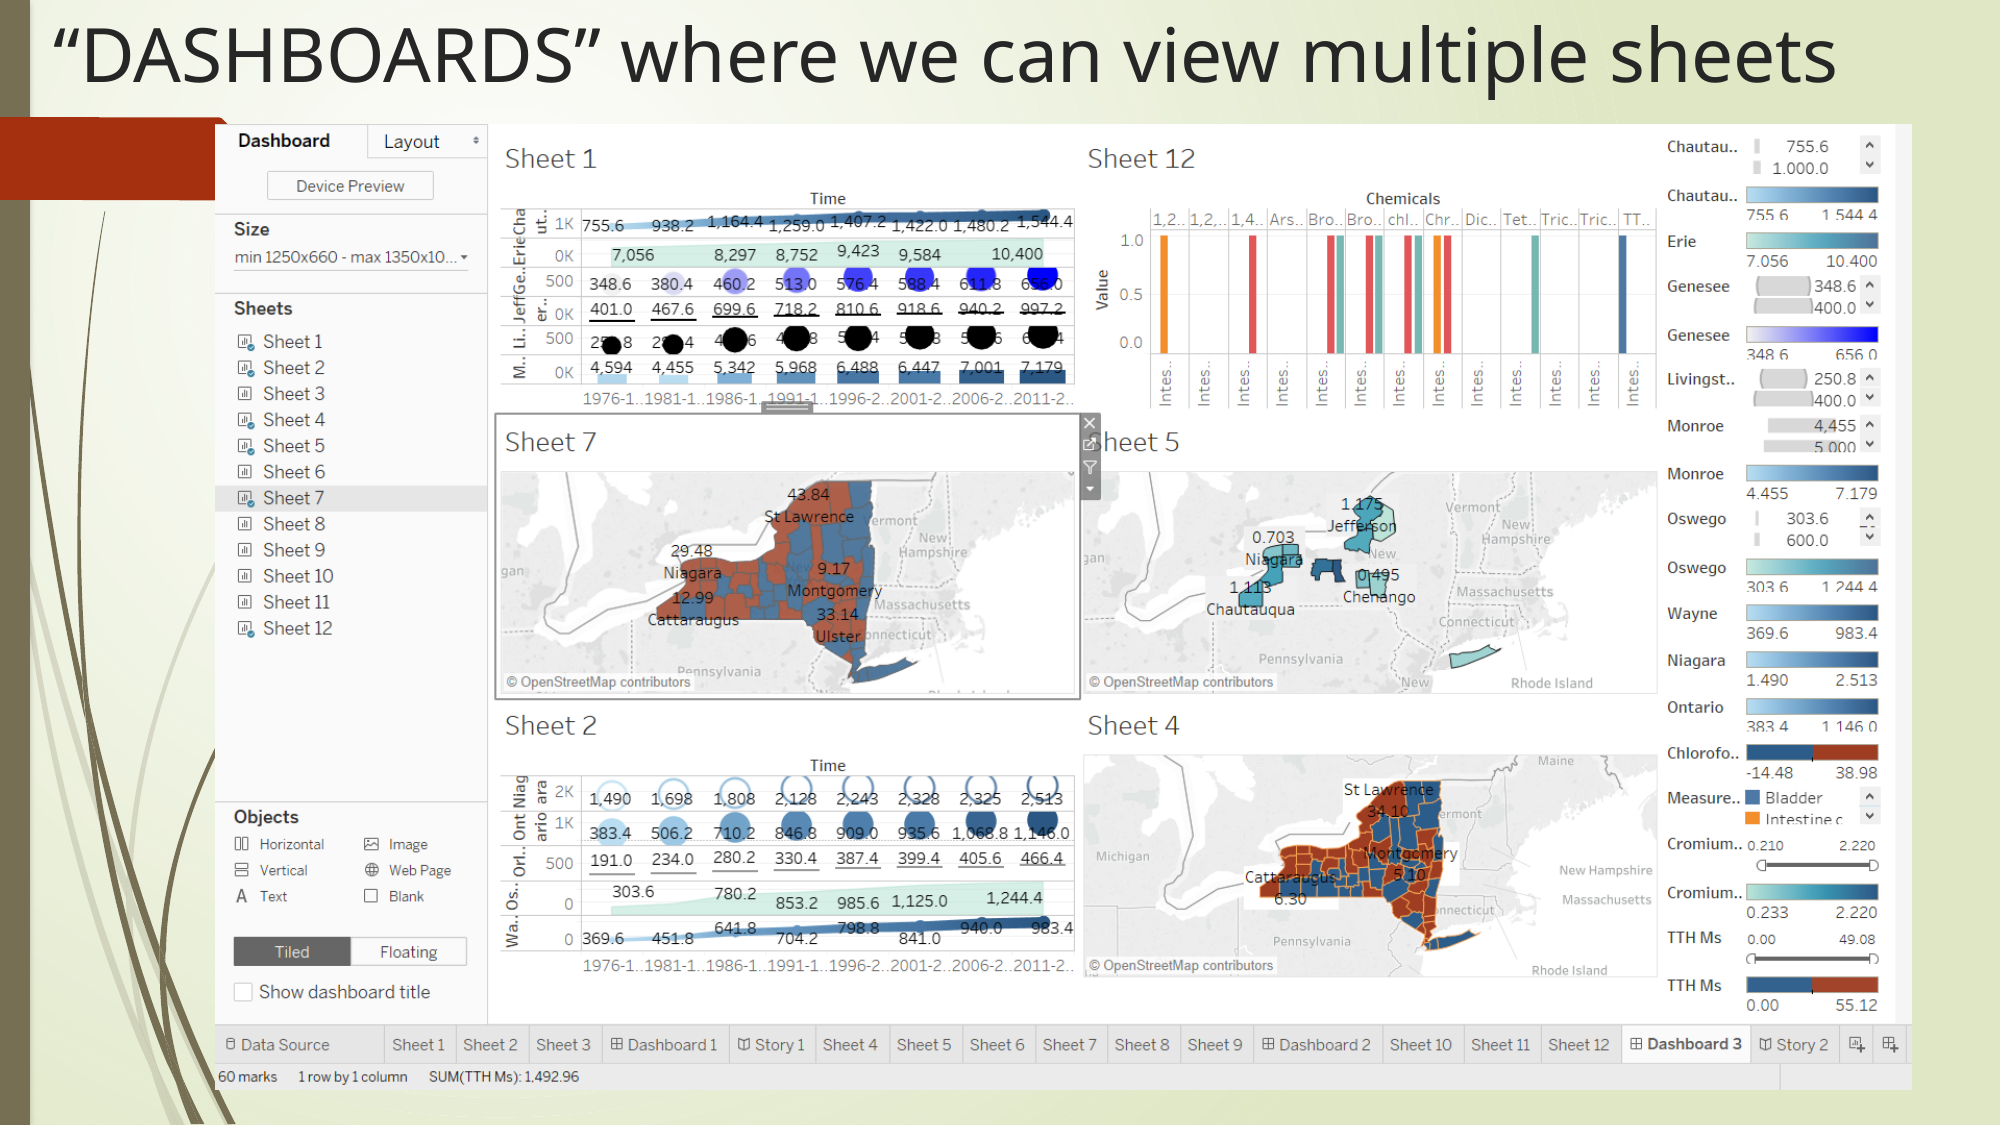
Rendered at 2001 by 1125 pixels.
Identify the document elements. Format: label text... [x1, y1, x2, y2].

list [215, 124, 1912, 1091]
title “DASHBOARDS” where we can view multiple sheets [38, 0, 1989, 108]
